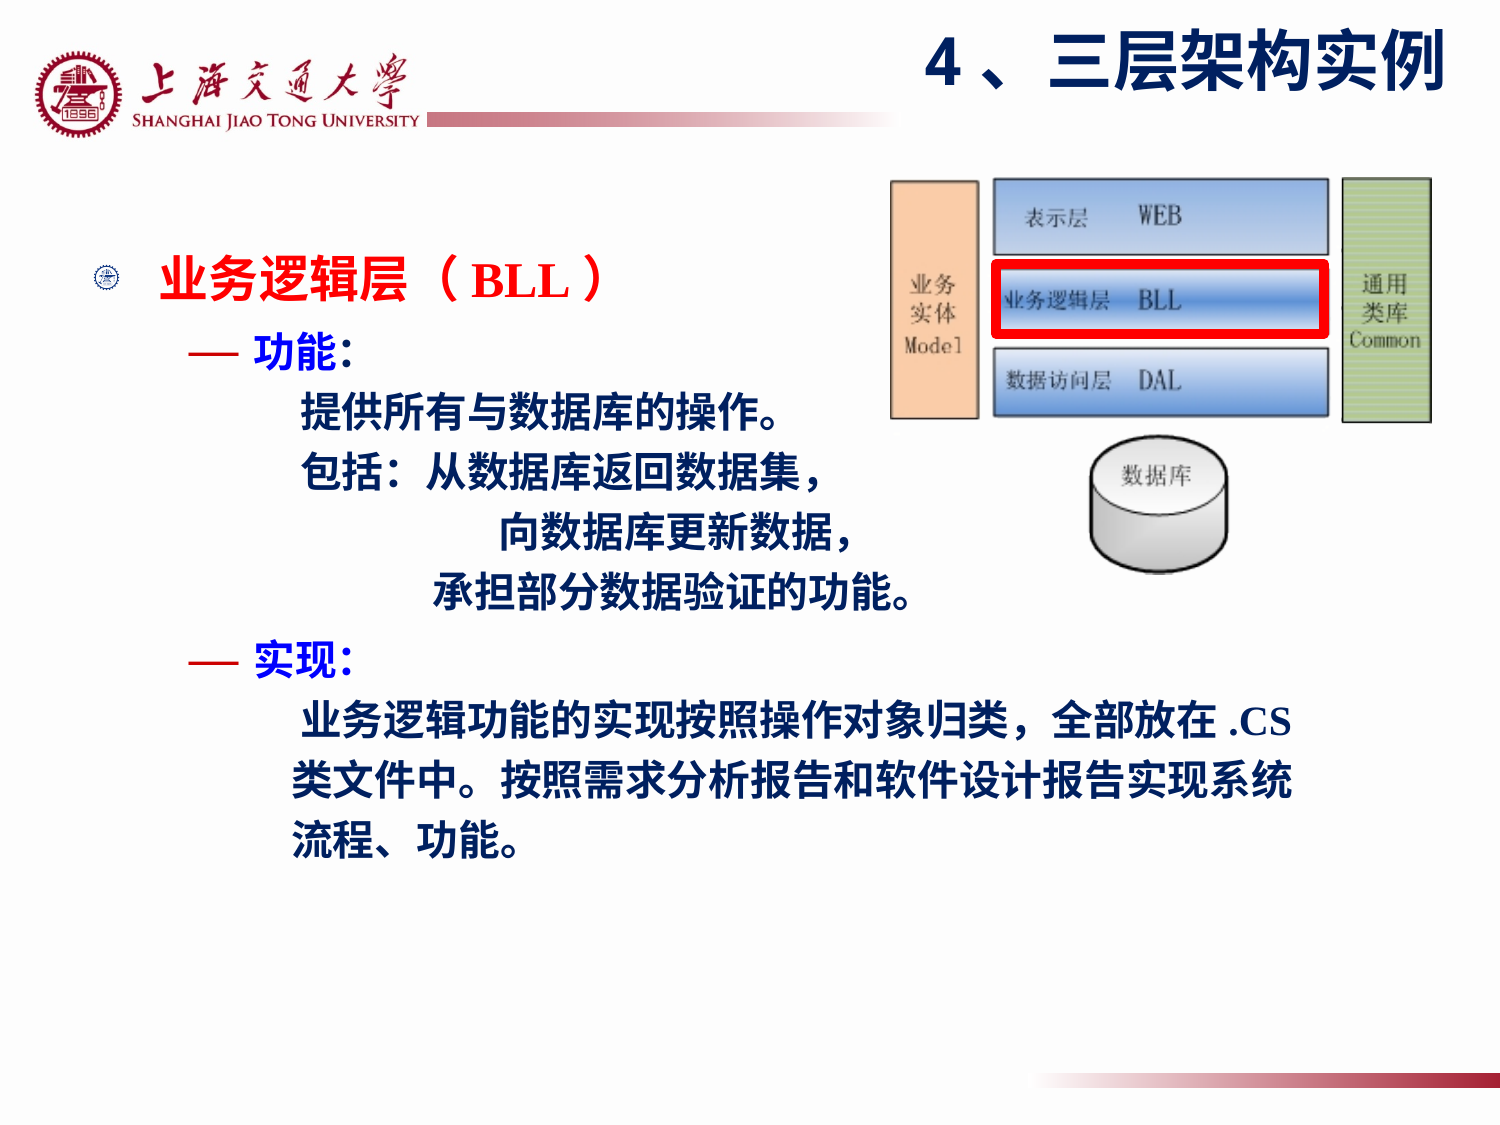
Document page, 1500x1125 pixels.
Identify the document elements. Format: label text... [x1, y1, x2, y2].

list 业务逻辑层（BLL） 功能： 提供所有与数据库的操作。 包括：从数据库返回数据集， 向数据库更新数据， 承担部分数据验证的功能。 实现： 业务逻辑功能的实现按照操作对象归类，全部放在.CS类文件中。按照需求分析报告和软件设计报告实现系统流程、功能。 [70, 227, 1346, 1091]
picture [85, 256, 128, 299]
title 4、三层架构实例 [0, 12, 1459, 126]
picture [0, 0, 1500, 1125]
